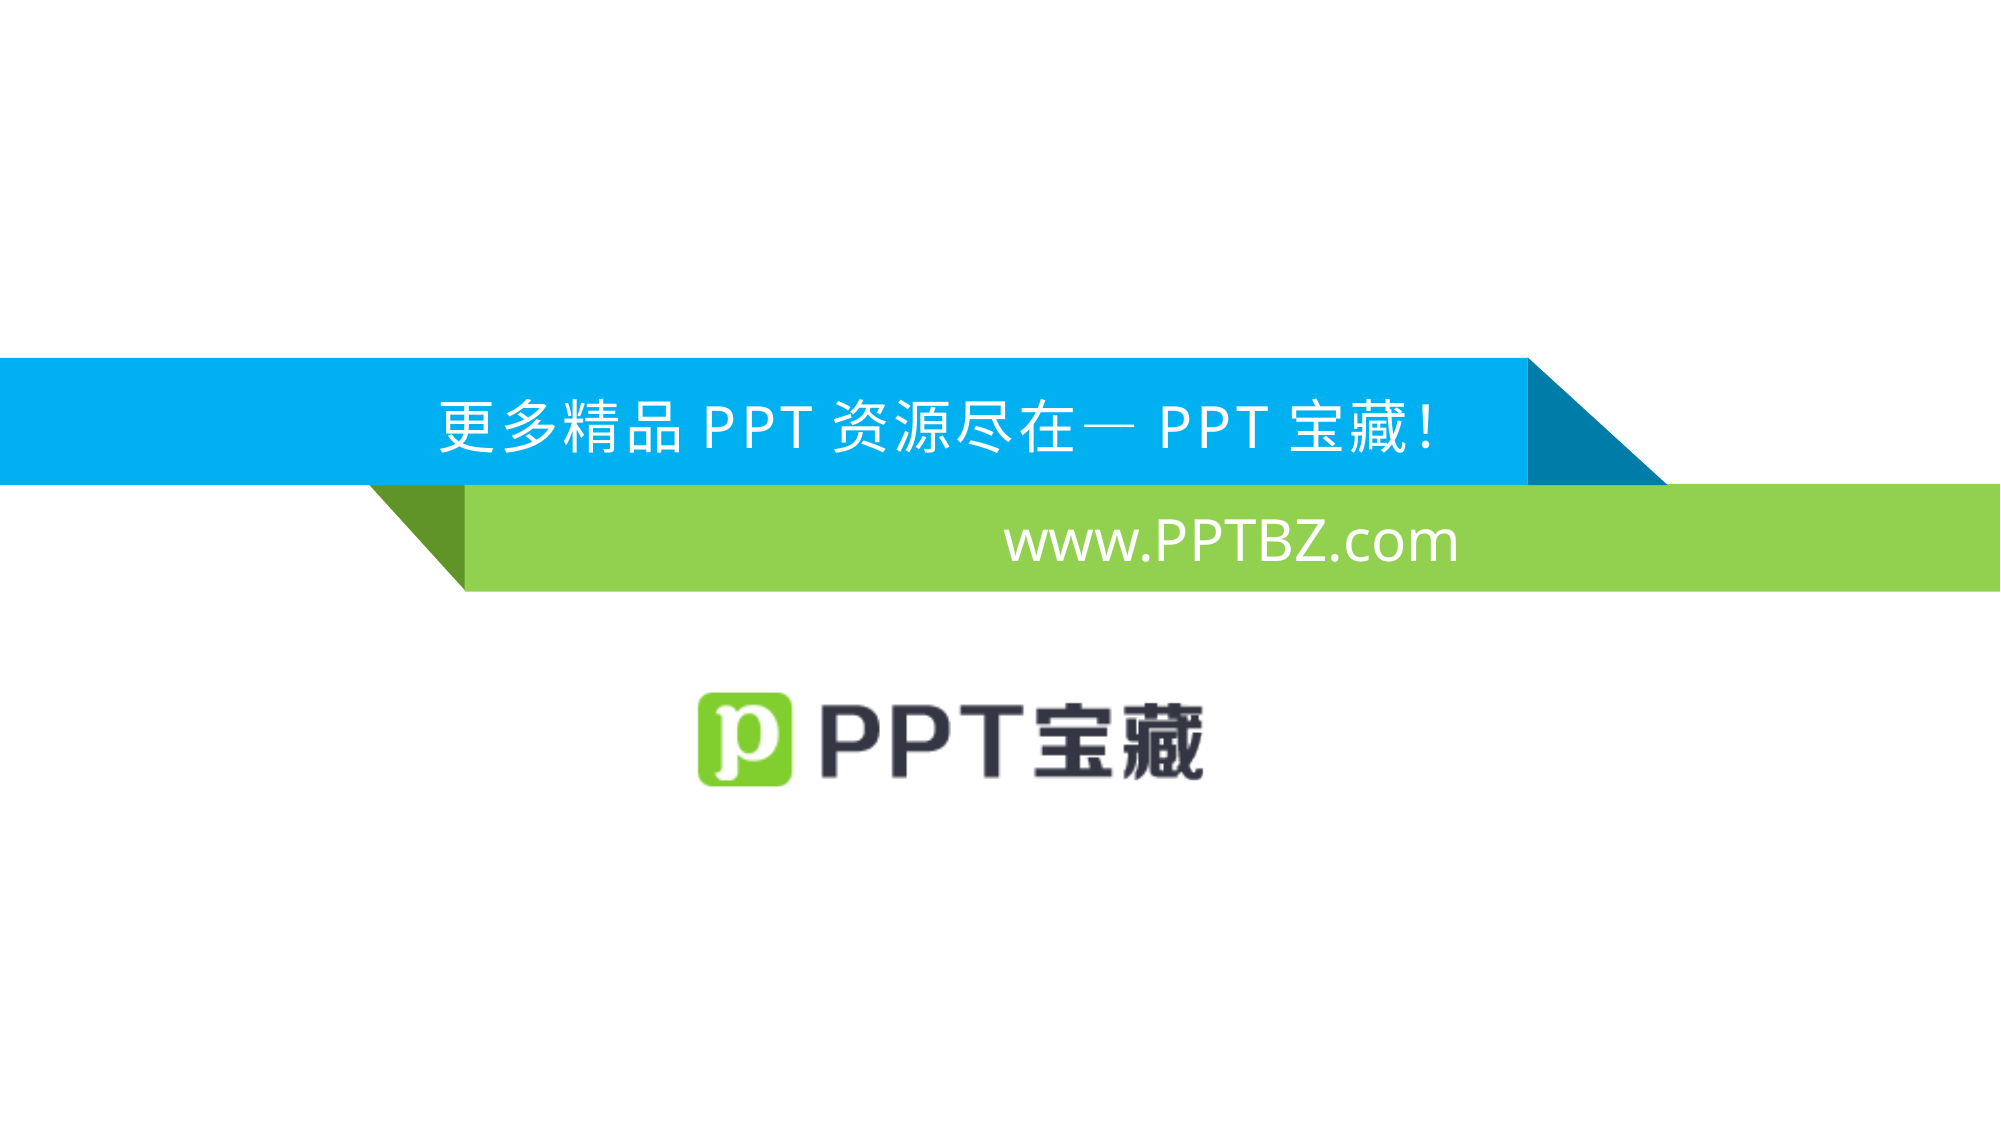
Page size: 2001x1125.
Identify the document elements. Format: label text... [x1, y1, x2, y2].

text_box 更多精品PPT资源尽在—PPT宝藏！ [0, 357, 1526, 486]
text_box [423, 643, 1557, 921]
text_box [368, 486, 463, 590]
picture [669, 655, 1233, 823]
text_box www.PPTBZ.com [463, 483, 2000, 593]
text_box [1526, 354, 1671, 487]
